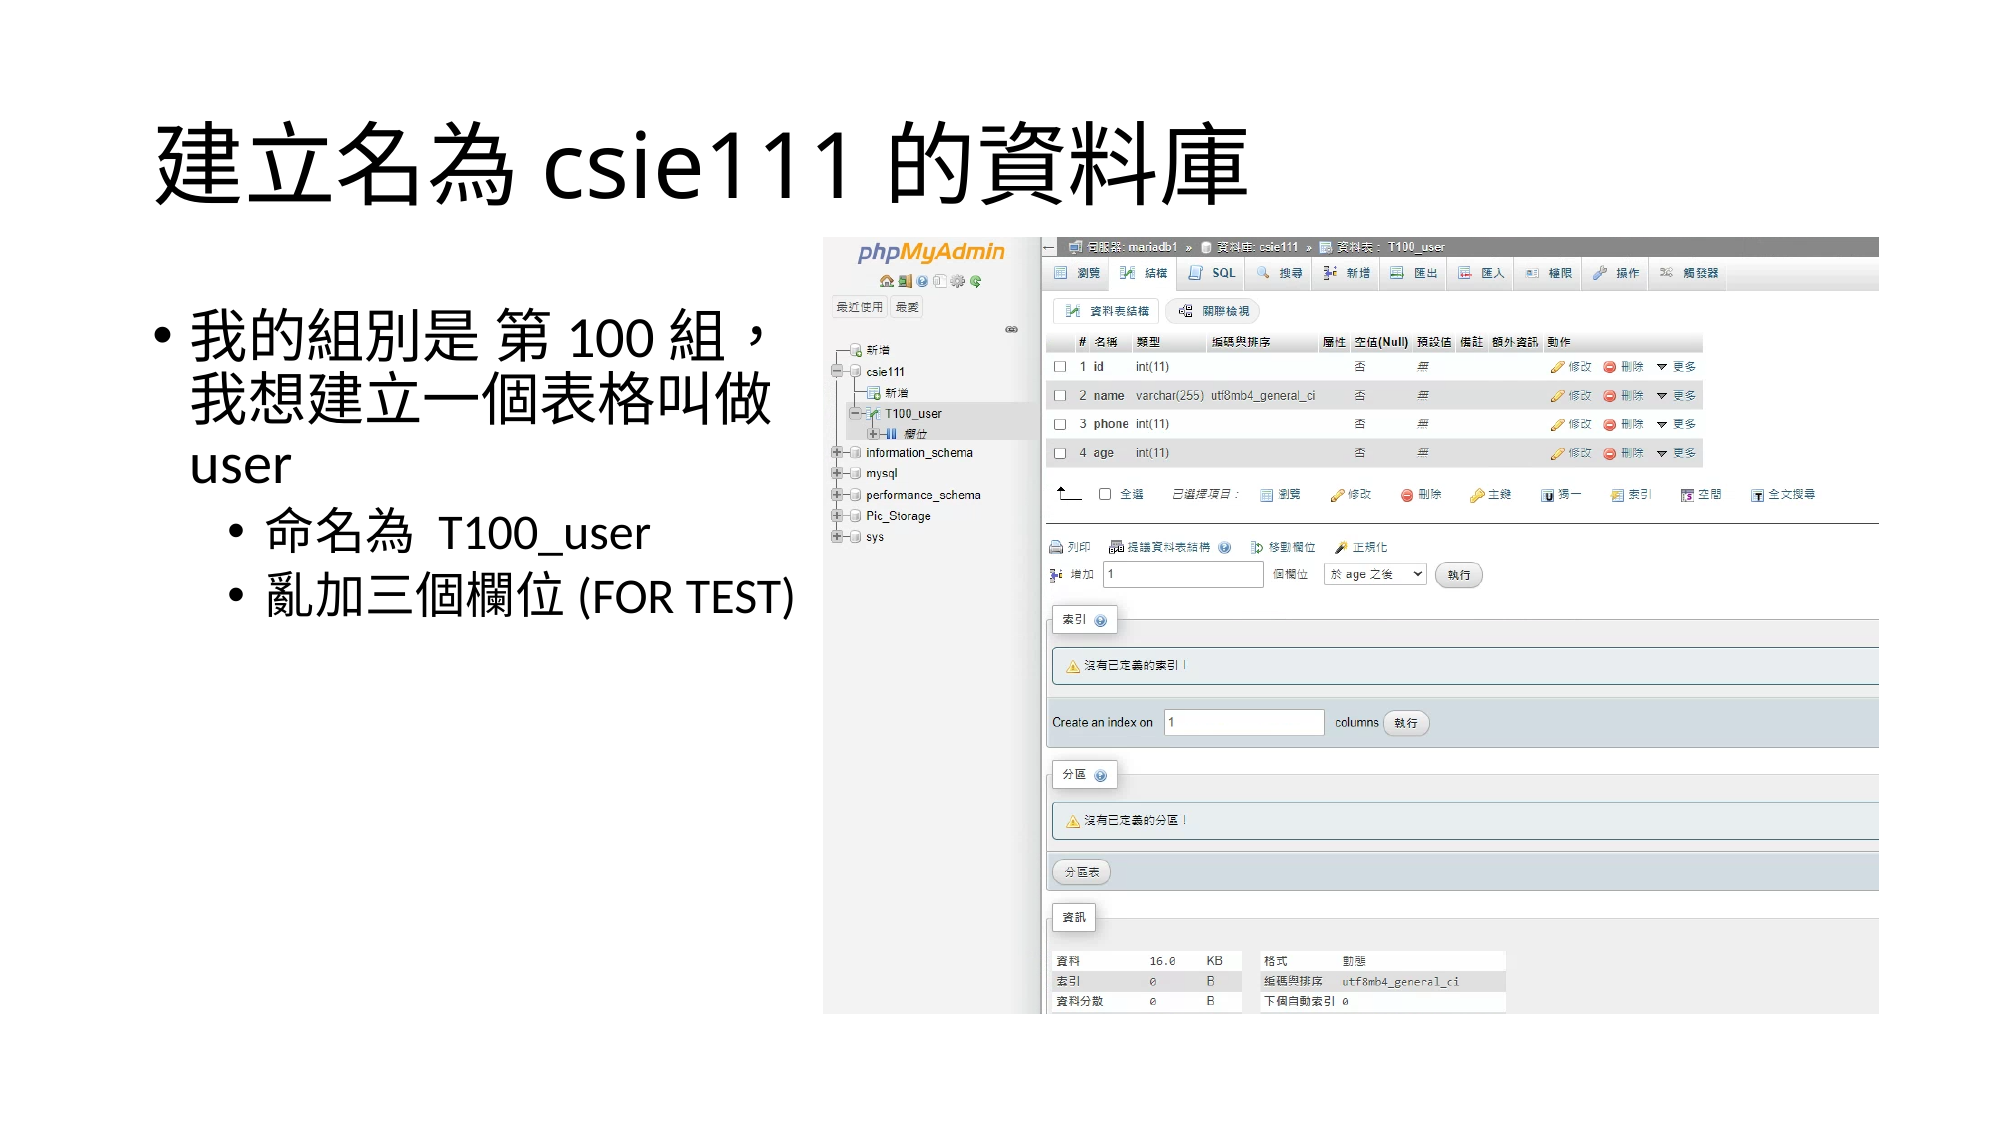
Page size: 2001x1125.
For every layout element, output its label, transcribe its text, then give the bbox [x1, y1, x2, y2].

picture [823, 237, 1879, 1014]
title 建立名為csie111的資料庫 [137, 59, 1863, 278]
list 我的組別是 第100組，我想建立一個表格叫做user 命名為 T100_user 亂加三個欄位(FOR TEST) [137, 299, 823, 1014]
